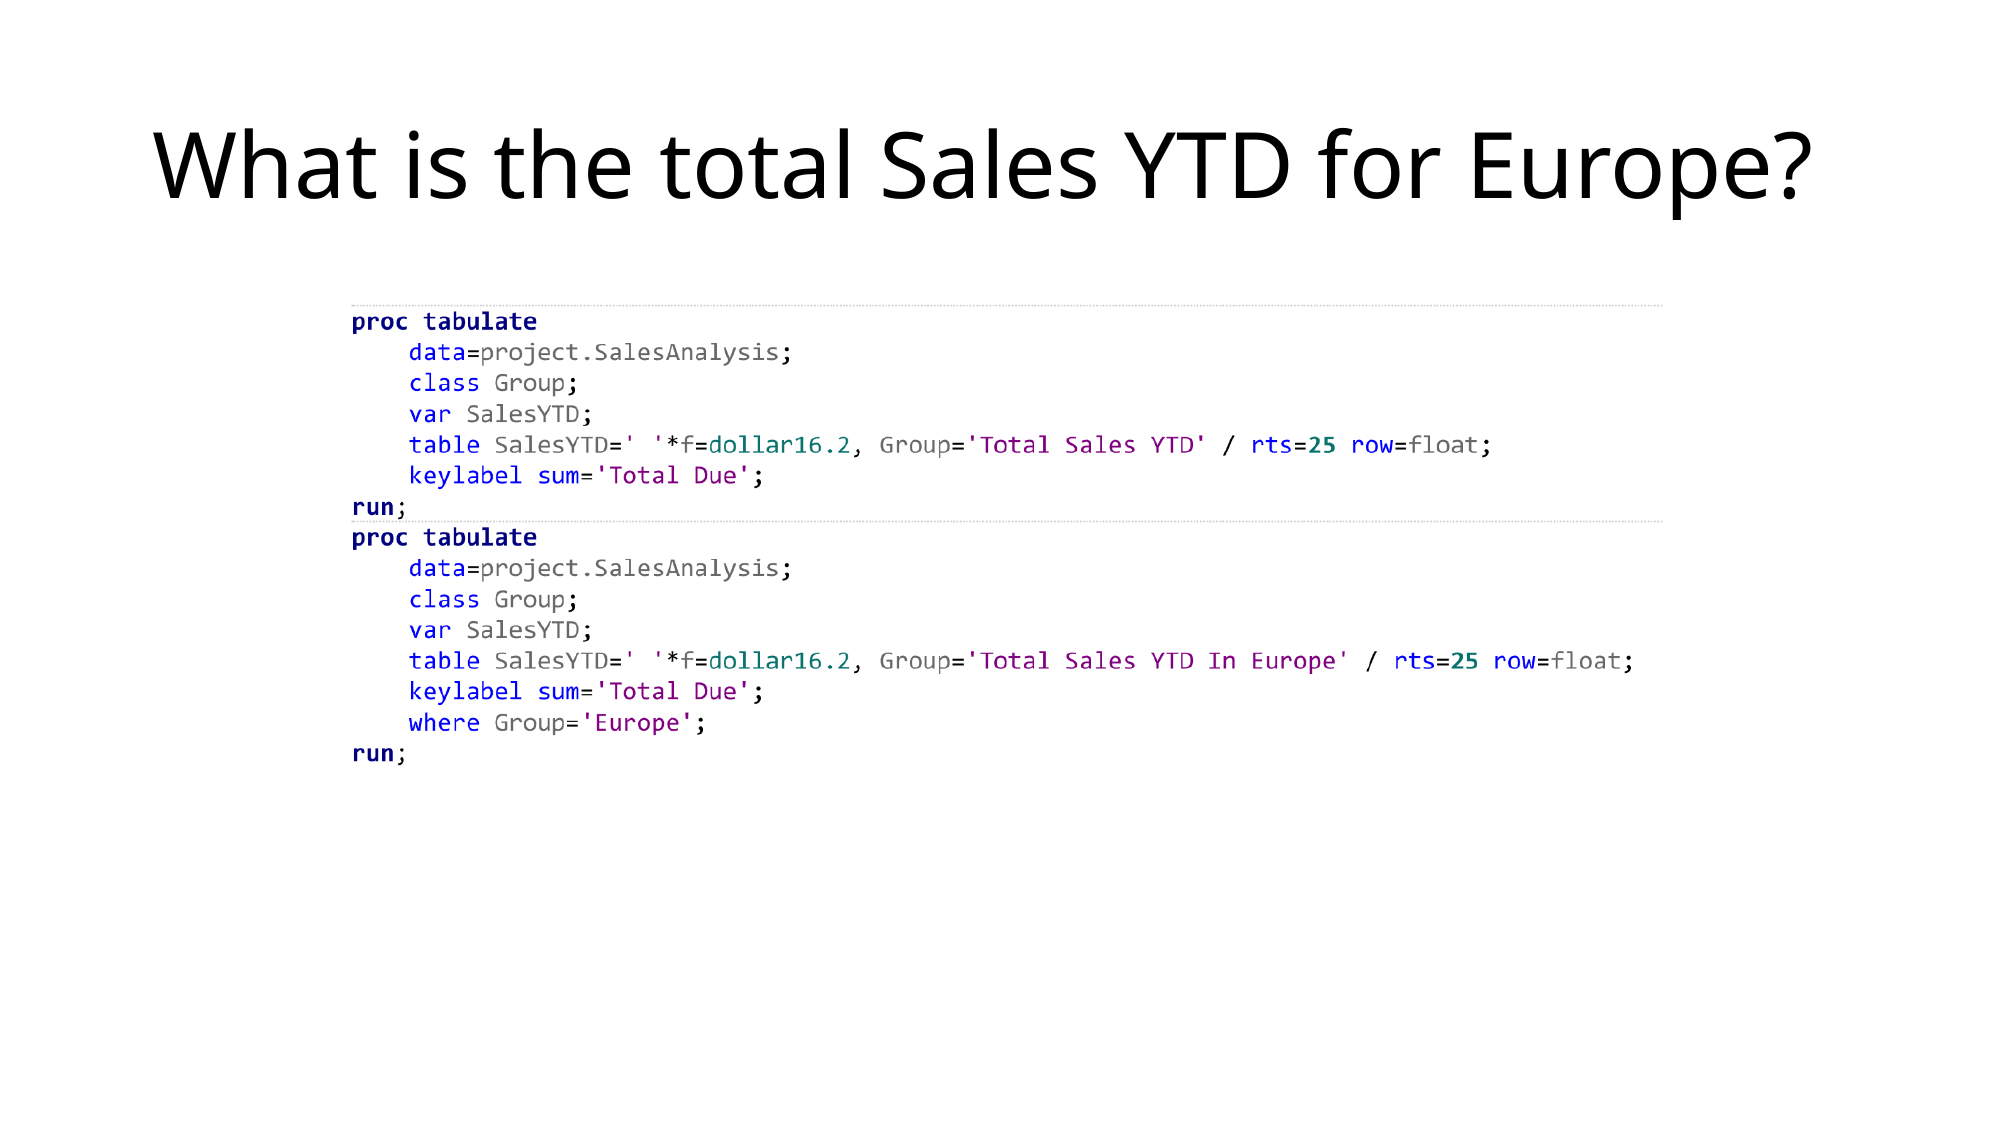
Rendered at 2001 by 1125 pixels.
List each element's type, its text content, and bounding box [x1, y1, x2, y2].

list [335, 277, 1665, 802]
title What is the total Sales YTD for Europe? [137, 59, 1863, 278]
